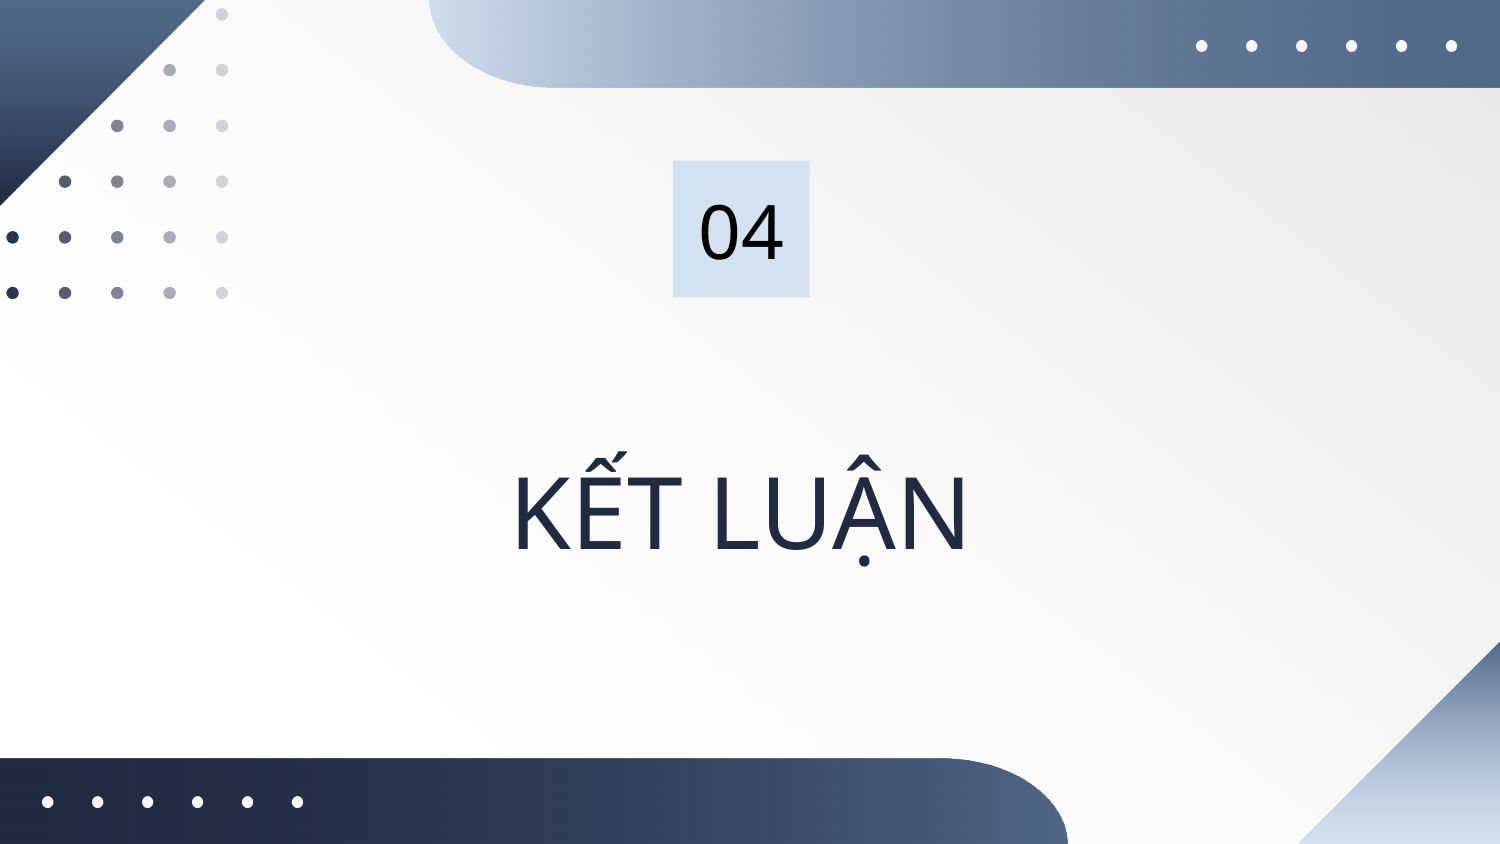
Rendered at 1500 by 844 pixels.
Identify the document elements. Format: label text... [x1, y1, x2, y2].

title KẾT LUẬN [71, 413, 1411, 585]
text_box 04 [672, 160, 810, 298]
picture [0, 0, 1500, 844]
